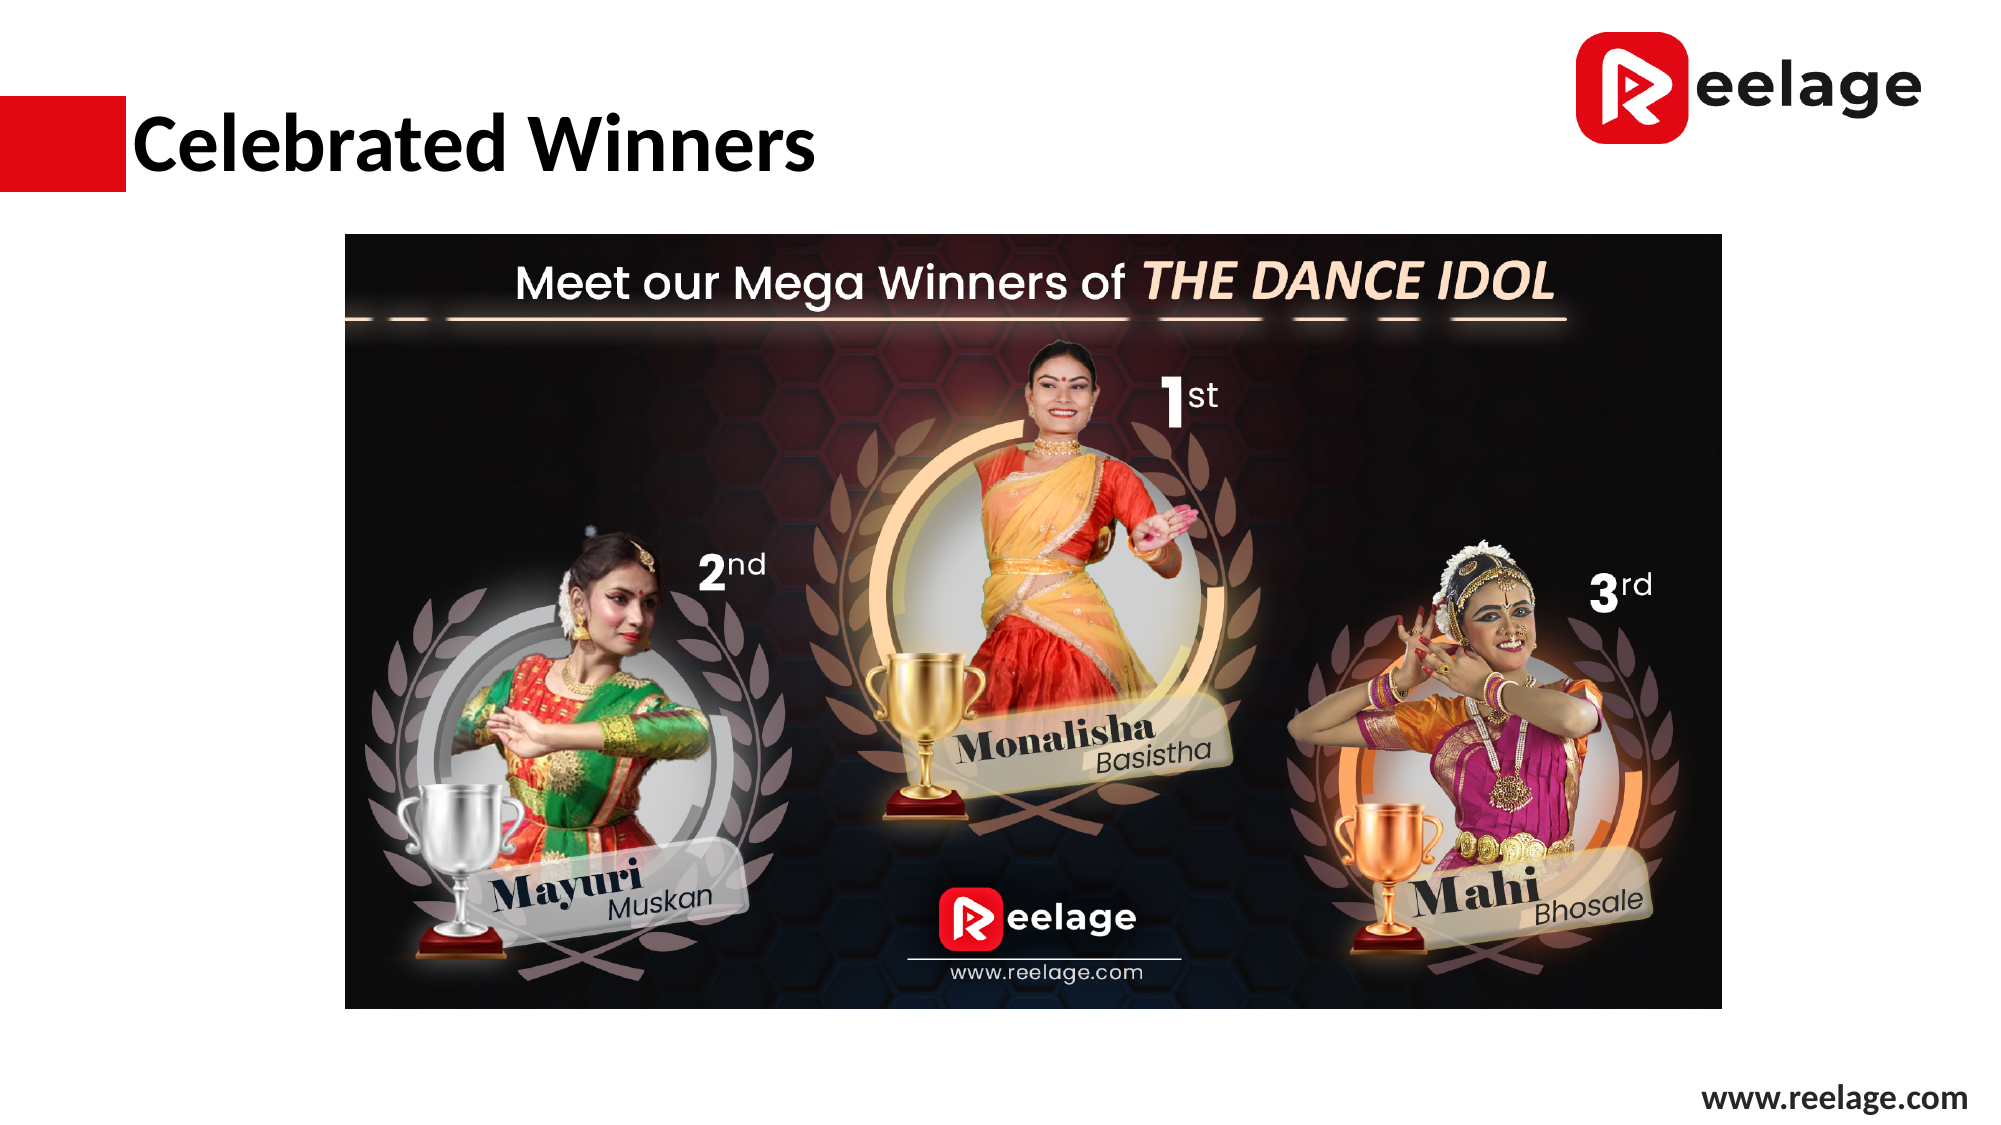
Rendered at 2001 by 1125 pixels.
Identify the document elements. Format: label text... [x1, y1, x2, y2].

text_box Celebrated Winners [127, 96, 912, 192]
text_box [0, 95, 127, 193]
text_box www.reelage.com [1686, 1066, 2000, 1125]
picture [1576, 32, 1921, 145]
picture [345, 234, 1722, 1009]
